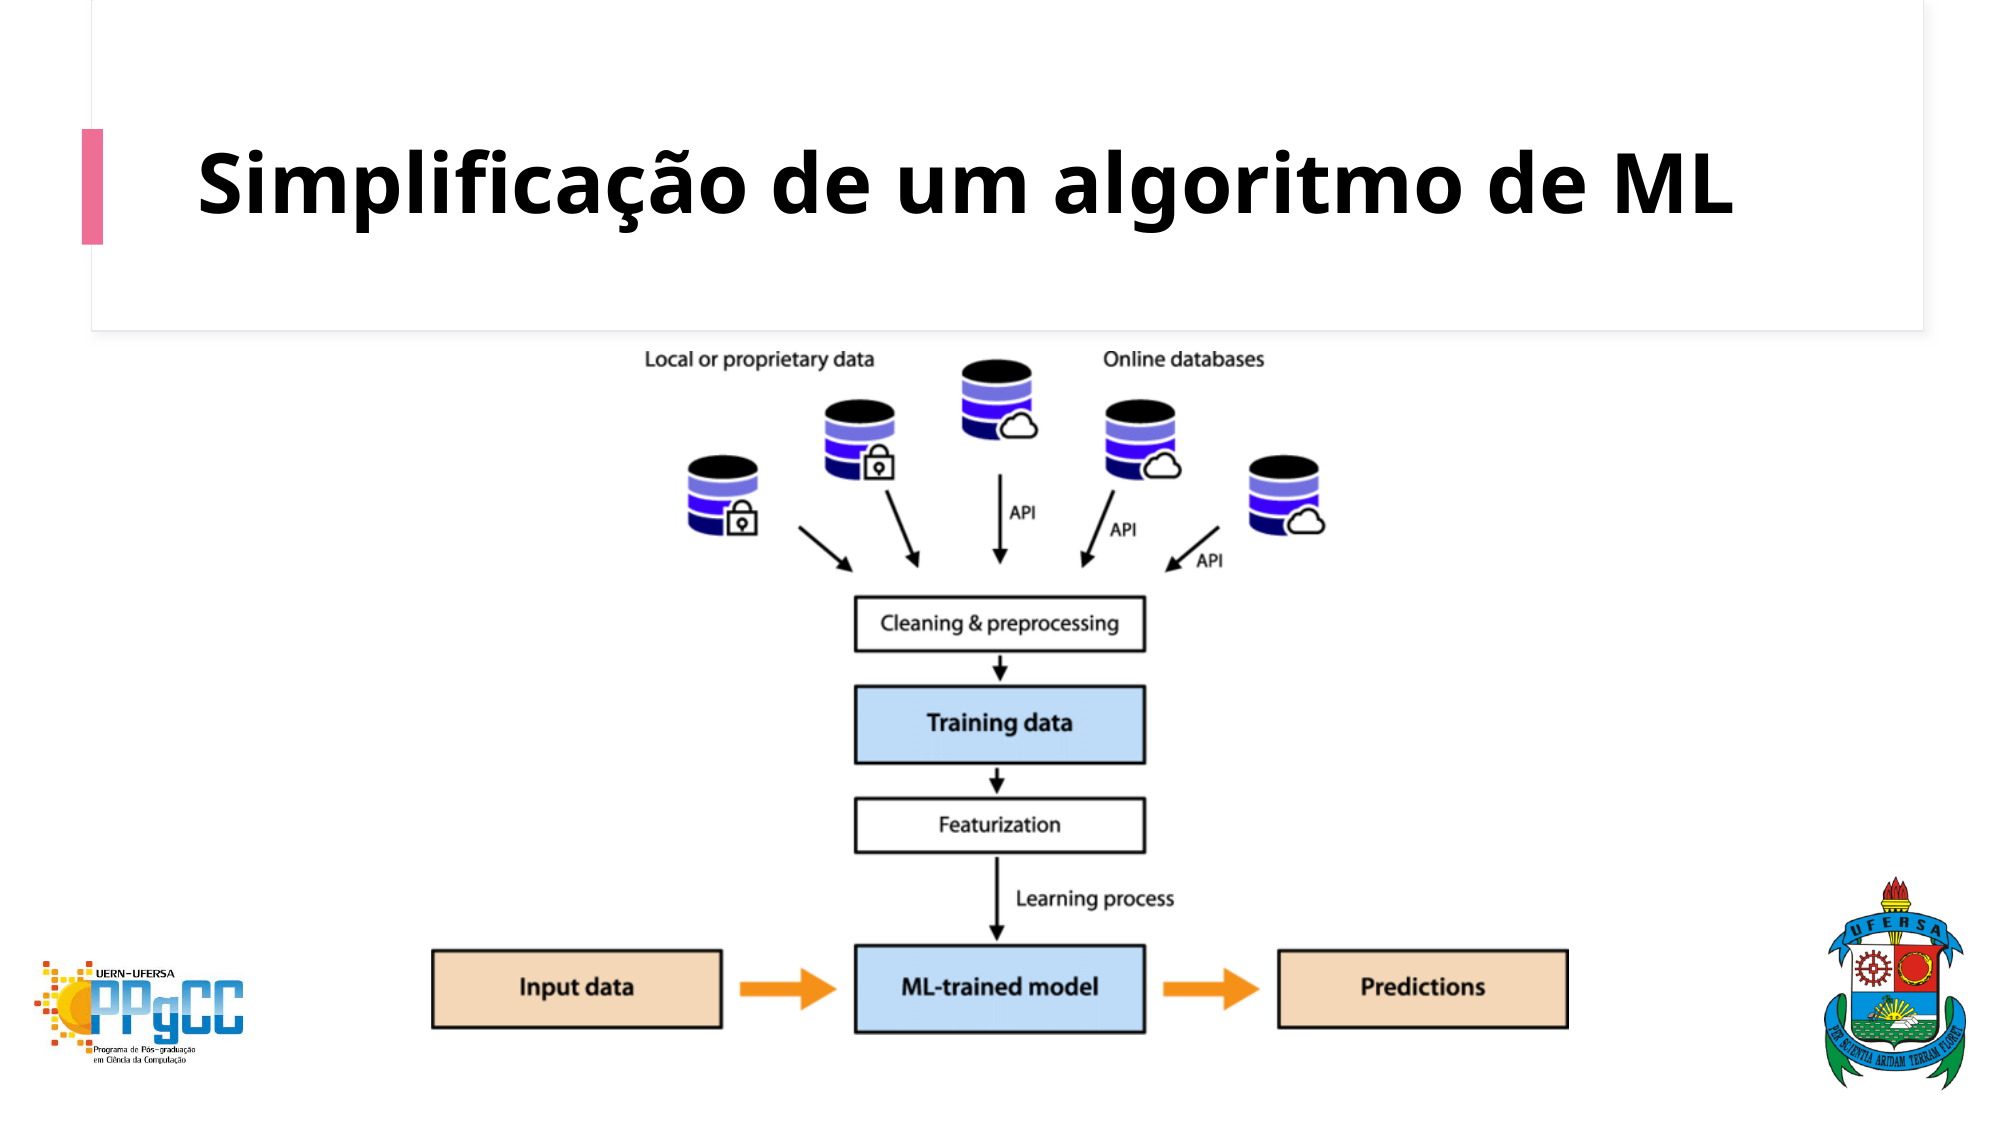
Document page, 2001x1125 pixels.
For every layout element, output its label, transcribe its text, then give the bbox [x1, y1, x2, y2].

picture [431, 351, 1569, 1035]
picture [1824, 876, 1966, 1091]
title Simplificação de um algoritmo de ML [183, 90, 1851, 284]
picture [34, 961, 243, 1064]
